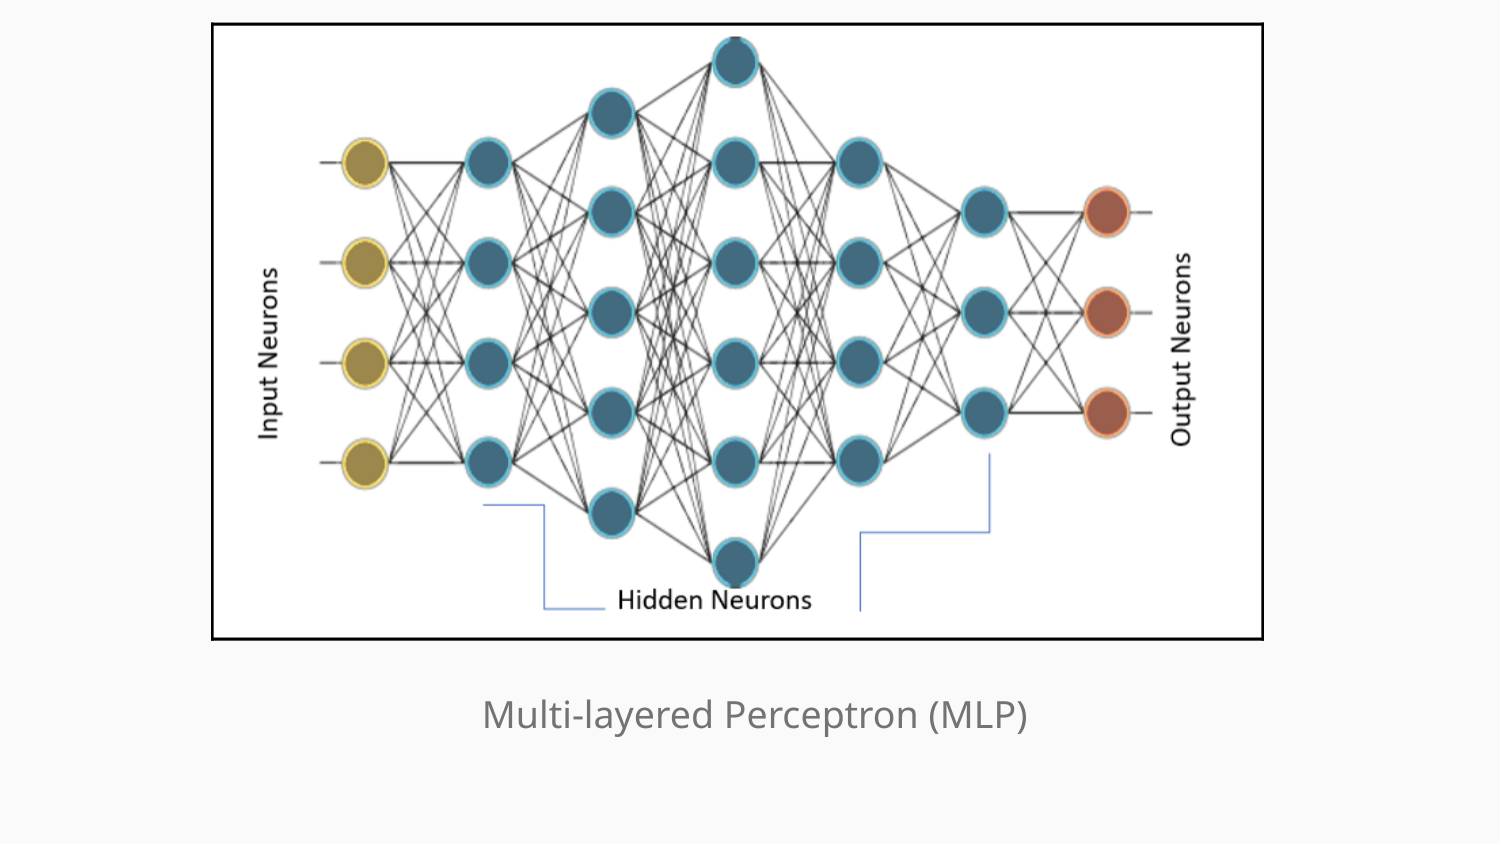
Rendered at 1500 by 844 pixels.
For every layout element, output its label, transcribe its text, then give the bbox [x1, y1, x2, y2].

list Multi-layered Perceptron (MLP) [78, 669, 1433, 779]
picture [211, 21, 1264, 641]
